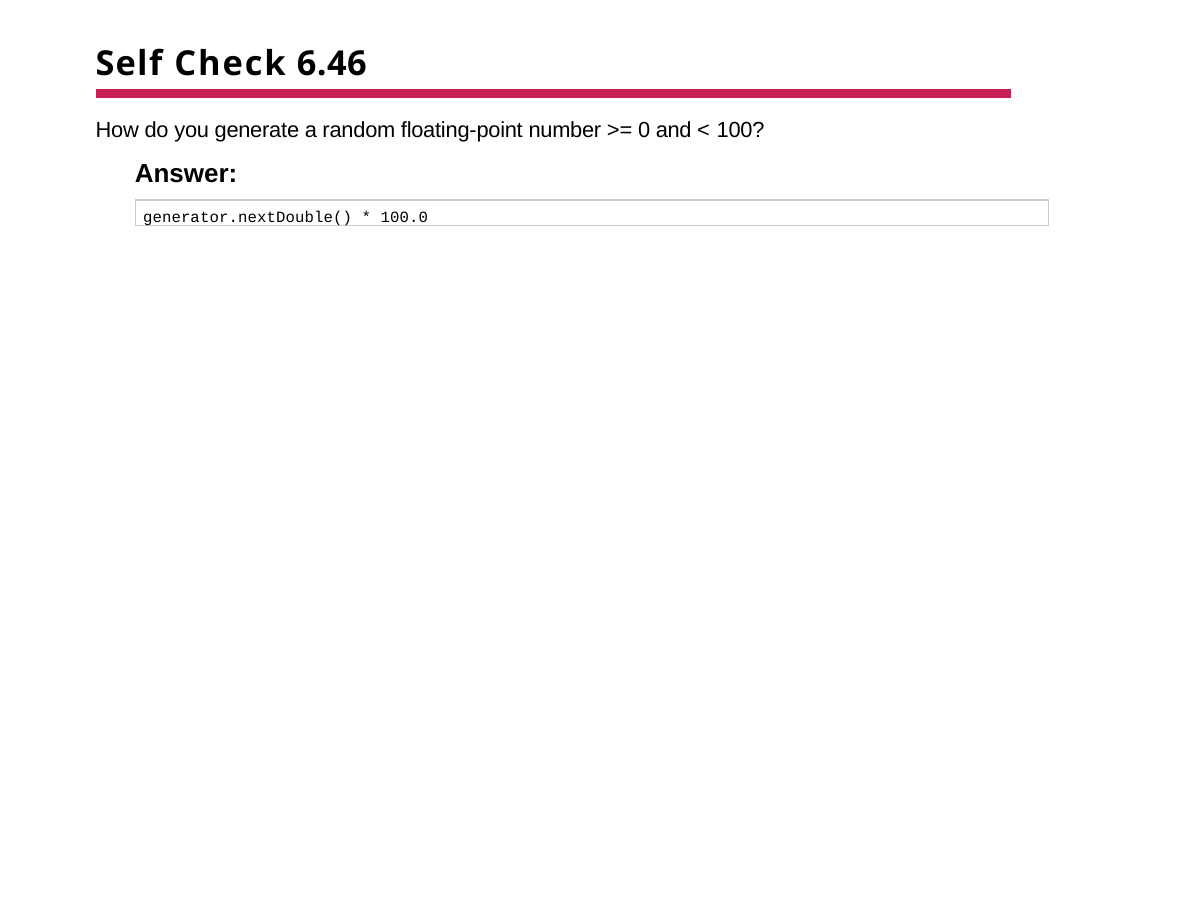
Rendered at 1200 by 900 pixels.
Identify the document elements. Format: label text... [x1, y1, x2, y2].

title Self Check 6.46 [93, 40, 1107, 192]
text_box How do you generate a random floating-point number >= 0 and < 100? Answer: [93, 115, 778, 188]
text_box generator.nextDouble() * 100.0 [135, 200, 1049, 226]
